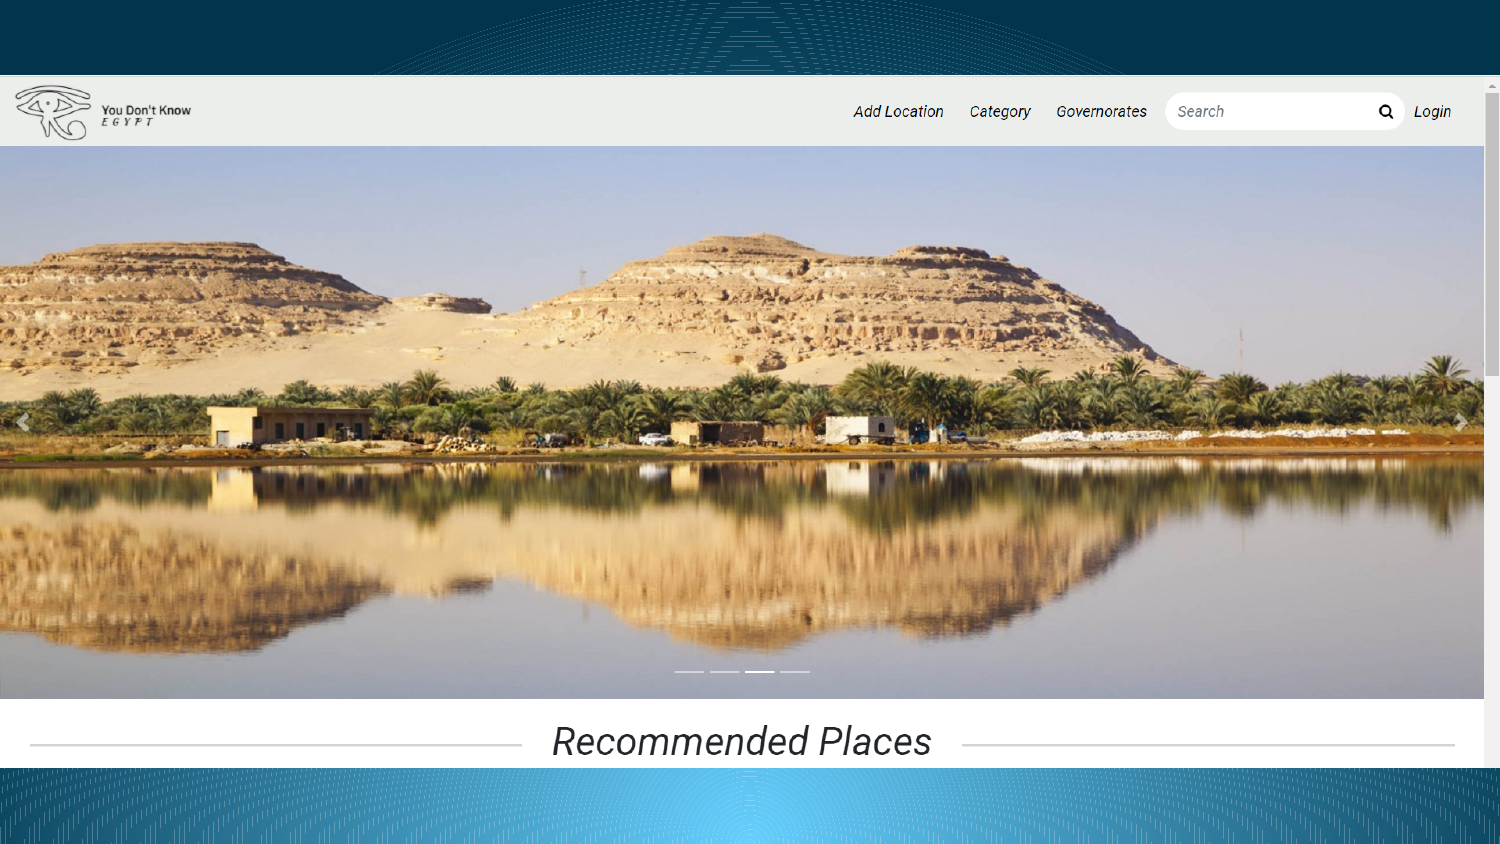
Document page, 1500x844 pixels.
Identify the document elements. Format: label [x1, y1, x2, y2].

picture [0, 72, 1500, 769]
